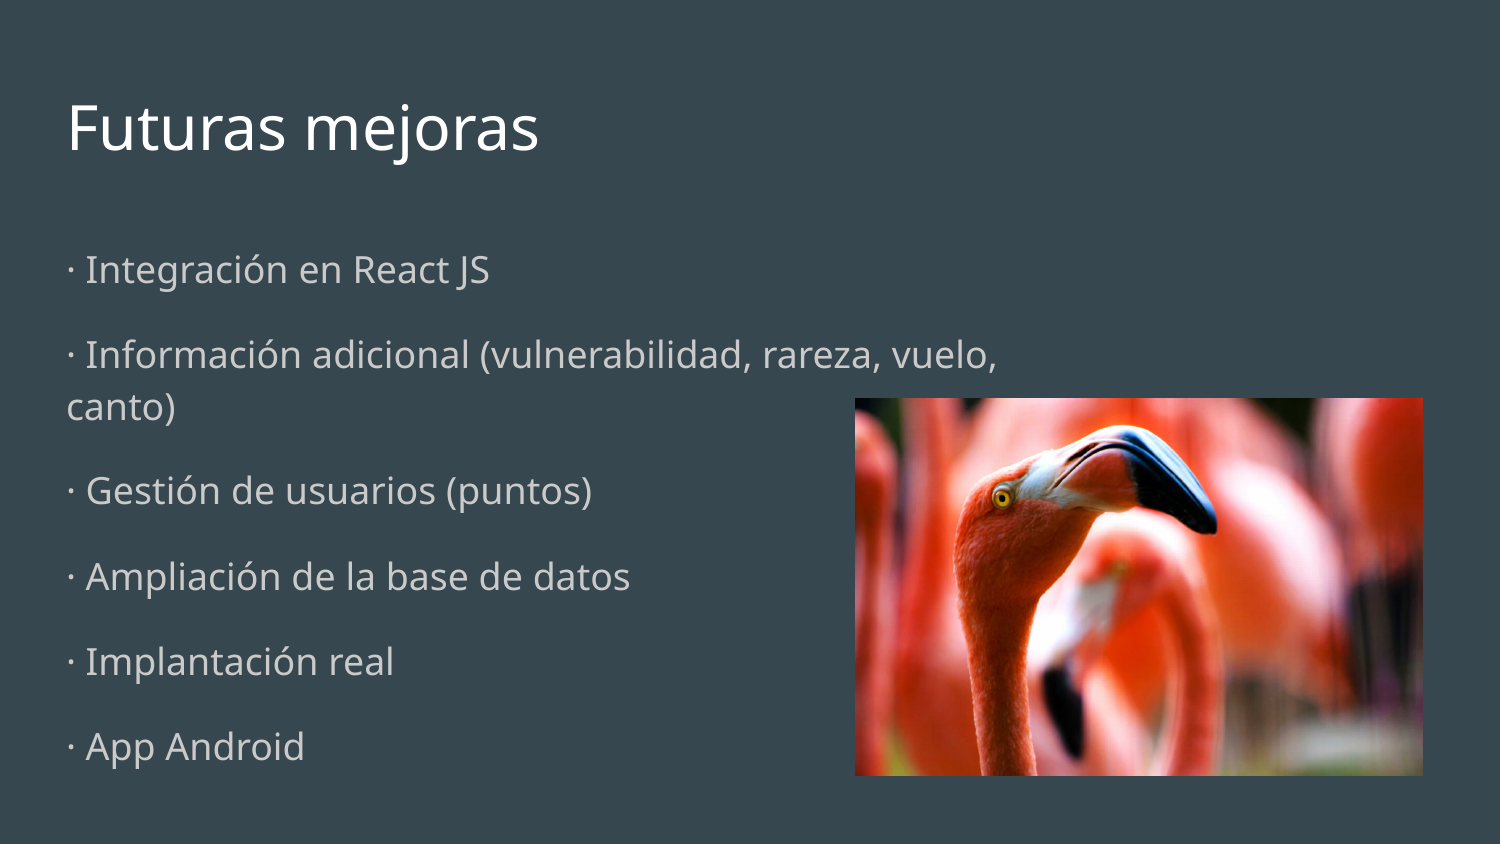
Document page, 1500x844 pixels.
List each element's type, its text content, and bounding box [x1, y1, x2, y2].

list · Integración en React JS · Información adicional (vulnerabilidad, rareza, vuelo, canto) · Gestión de usuarios (puntos) · Ampliación de la base de datos · Implantación real · App Android [51, 224, 1056, 785]
title Futuras mejoras [51, 72, 1449, 167]
picture [855, 398, 1423, 776]
